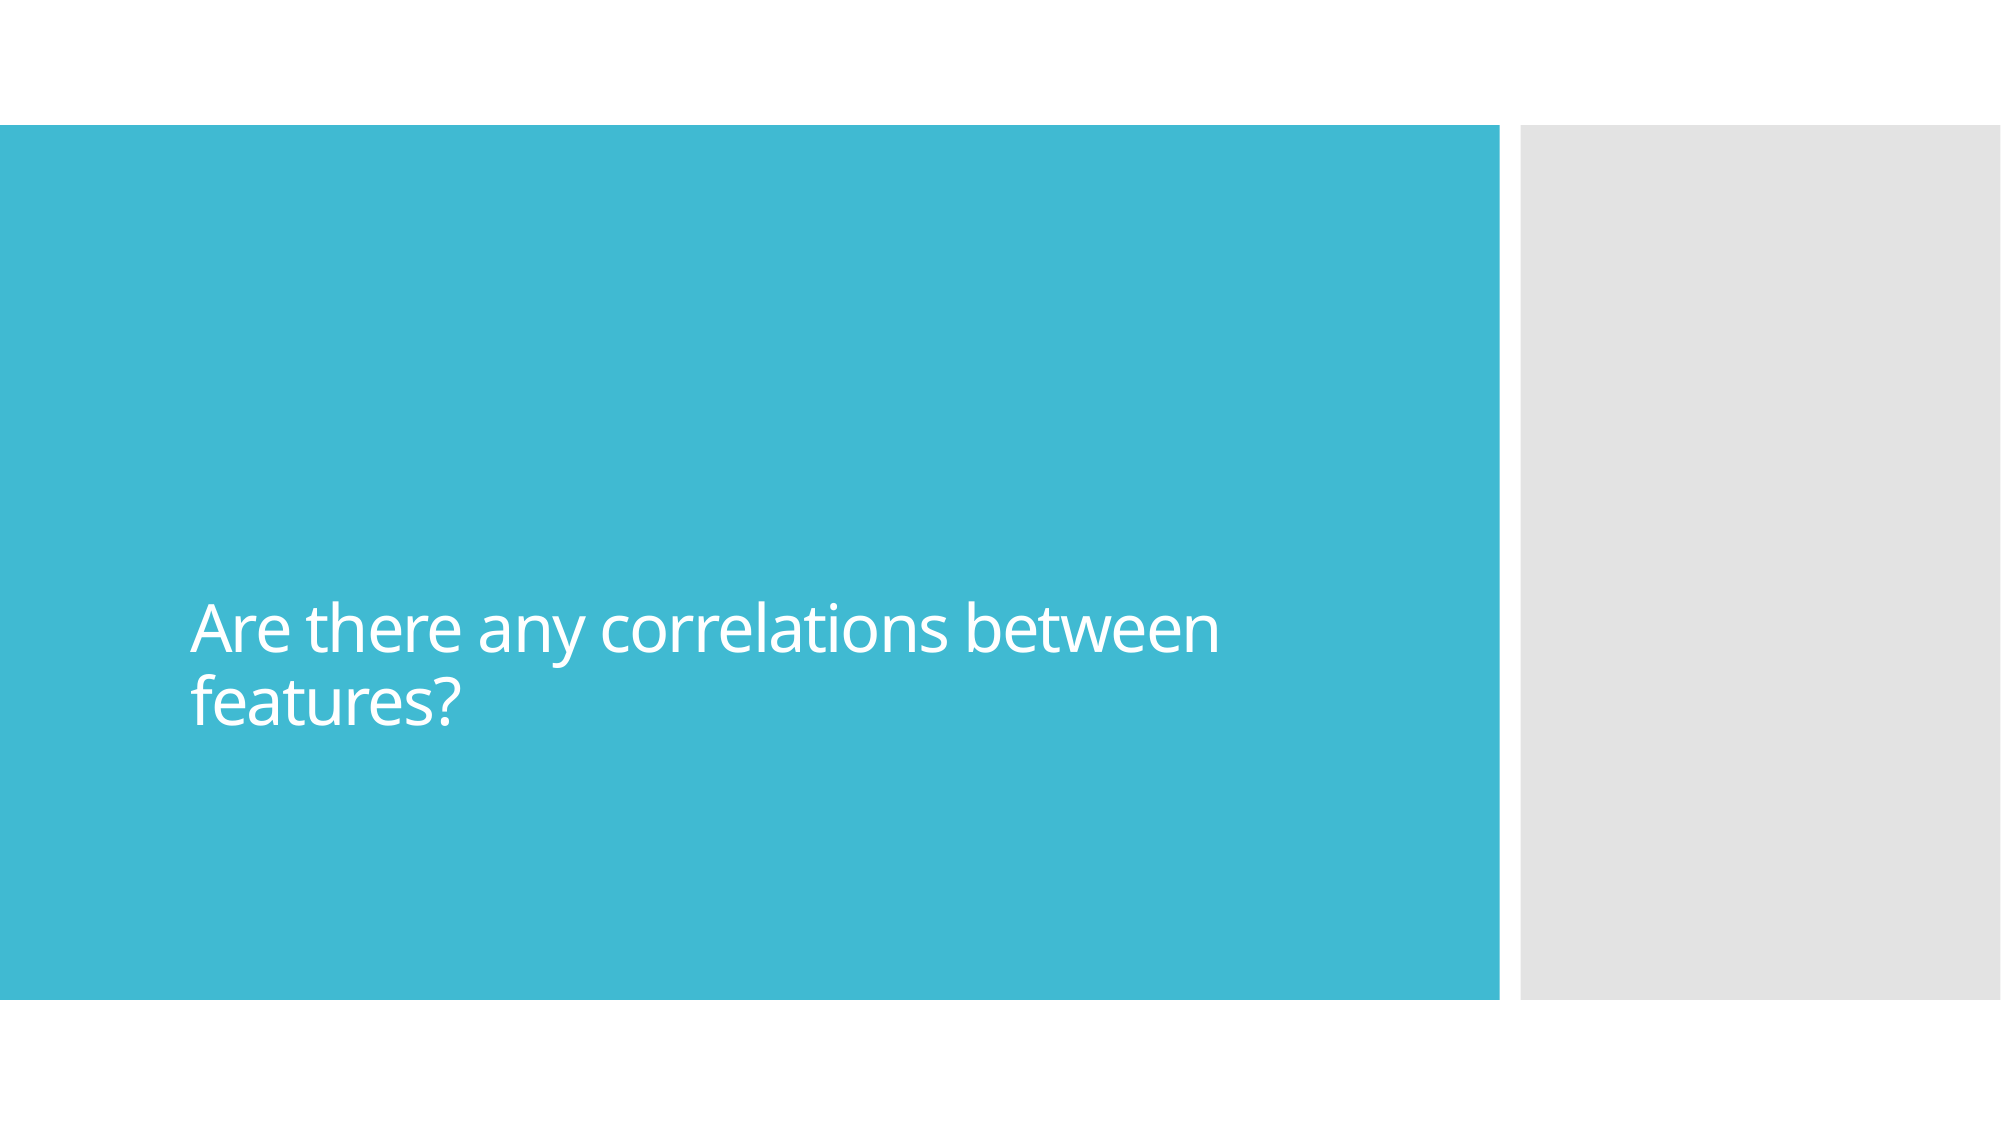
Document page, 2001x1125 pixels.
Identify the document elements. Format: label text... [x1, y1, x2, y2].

title Are there any correlations between features? [175, 213, 1376, 747]
